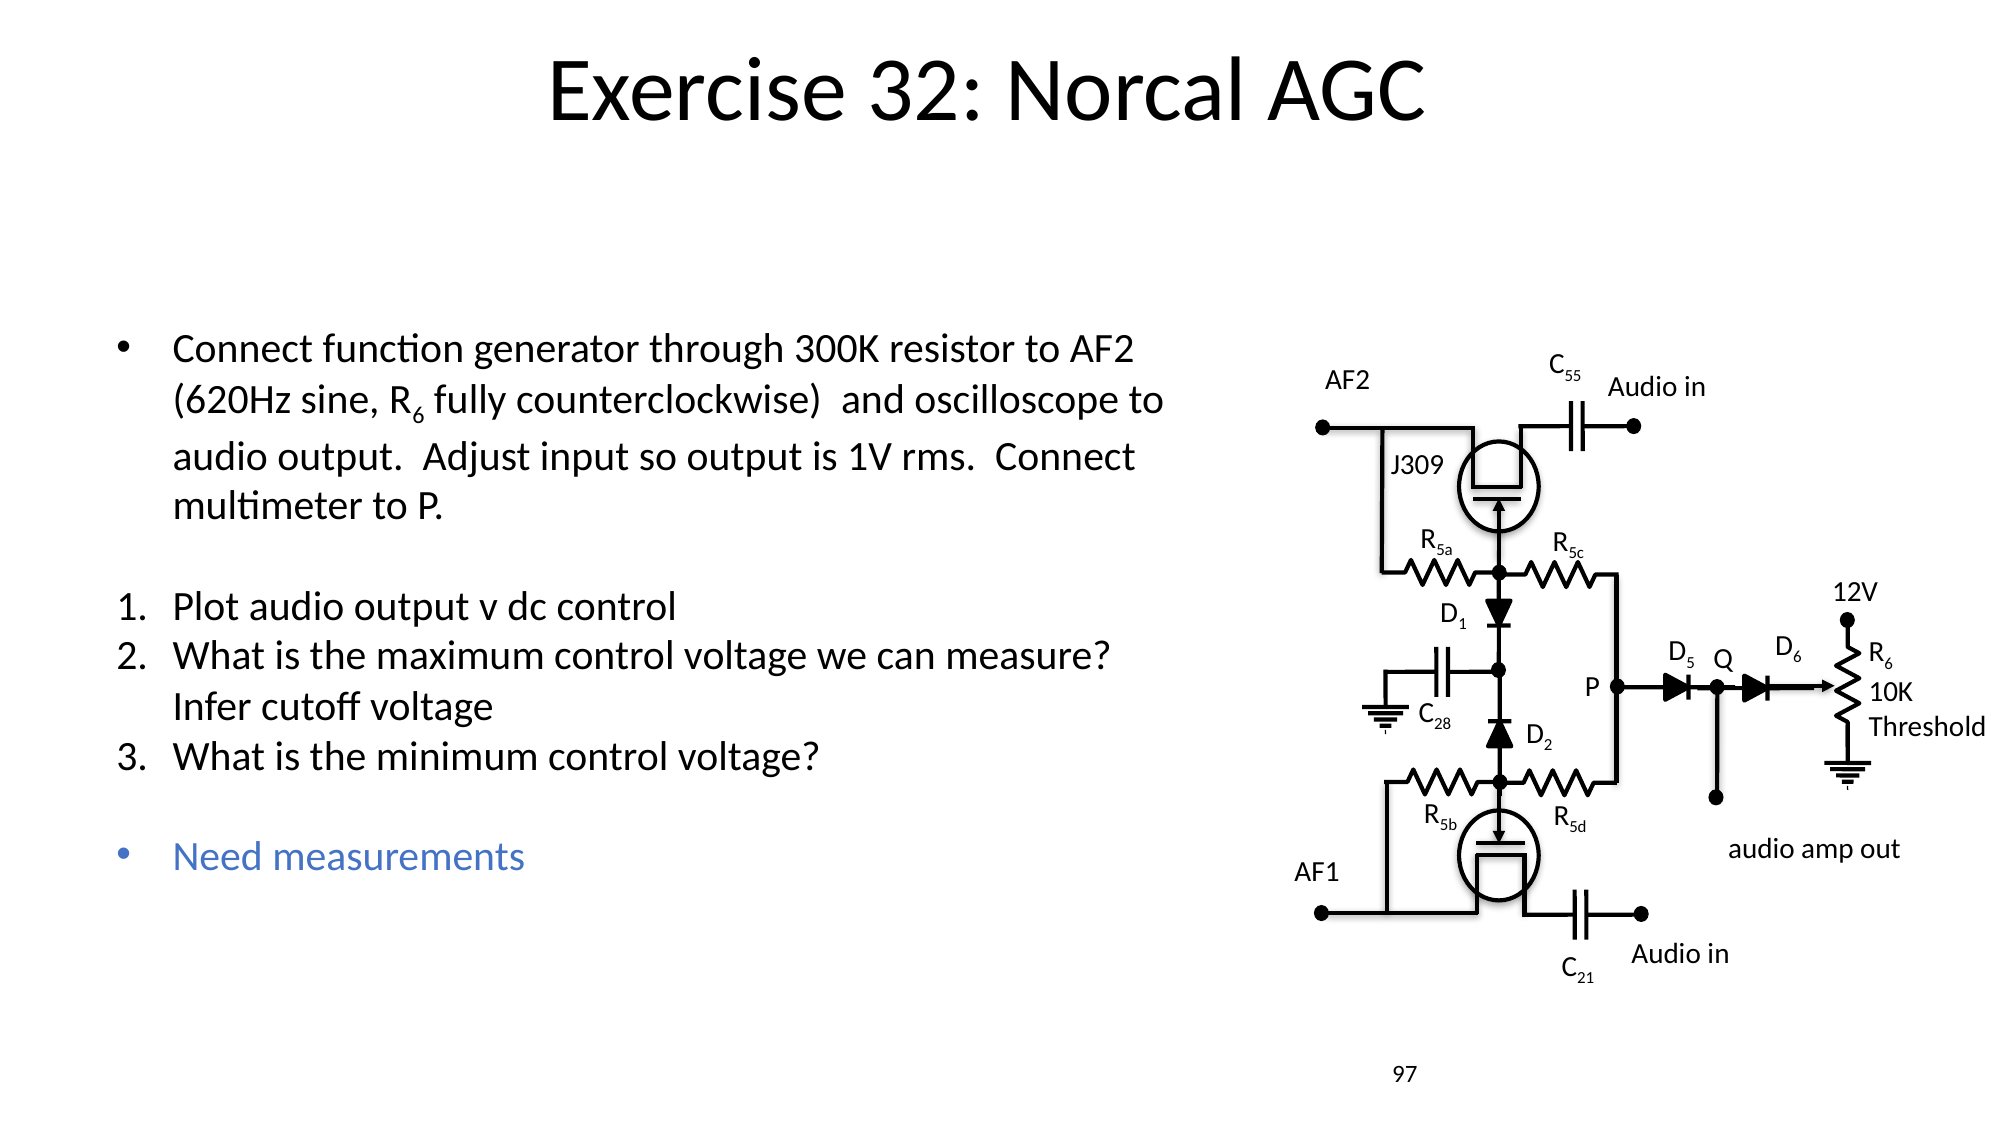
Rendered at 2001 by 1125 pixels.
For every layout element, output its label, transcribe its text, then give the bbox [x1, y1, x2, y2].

slide_number 97 [1074, 738, 1425, 1125]
text_box Exercise 32: Norcal AGC [36, 28, 1939, 139]
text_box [1286, 337, 2000, 991]
